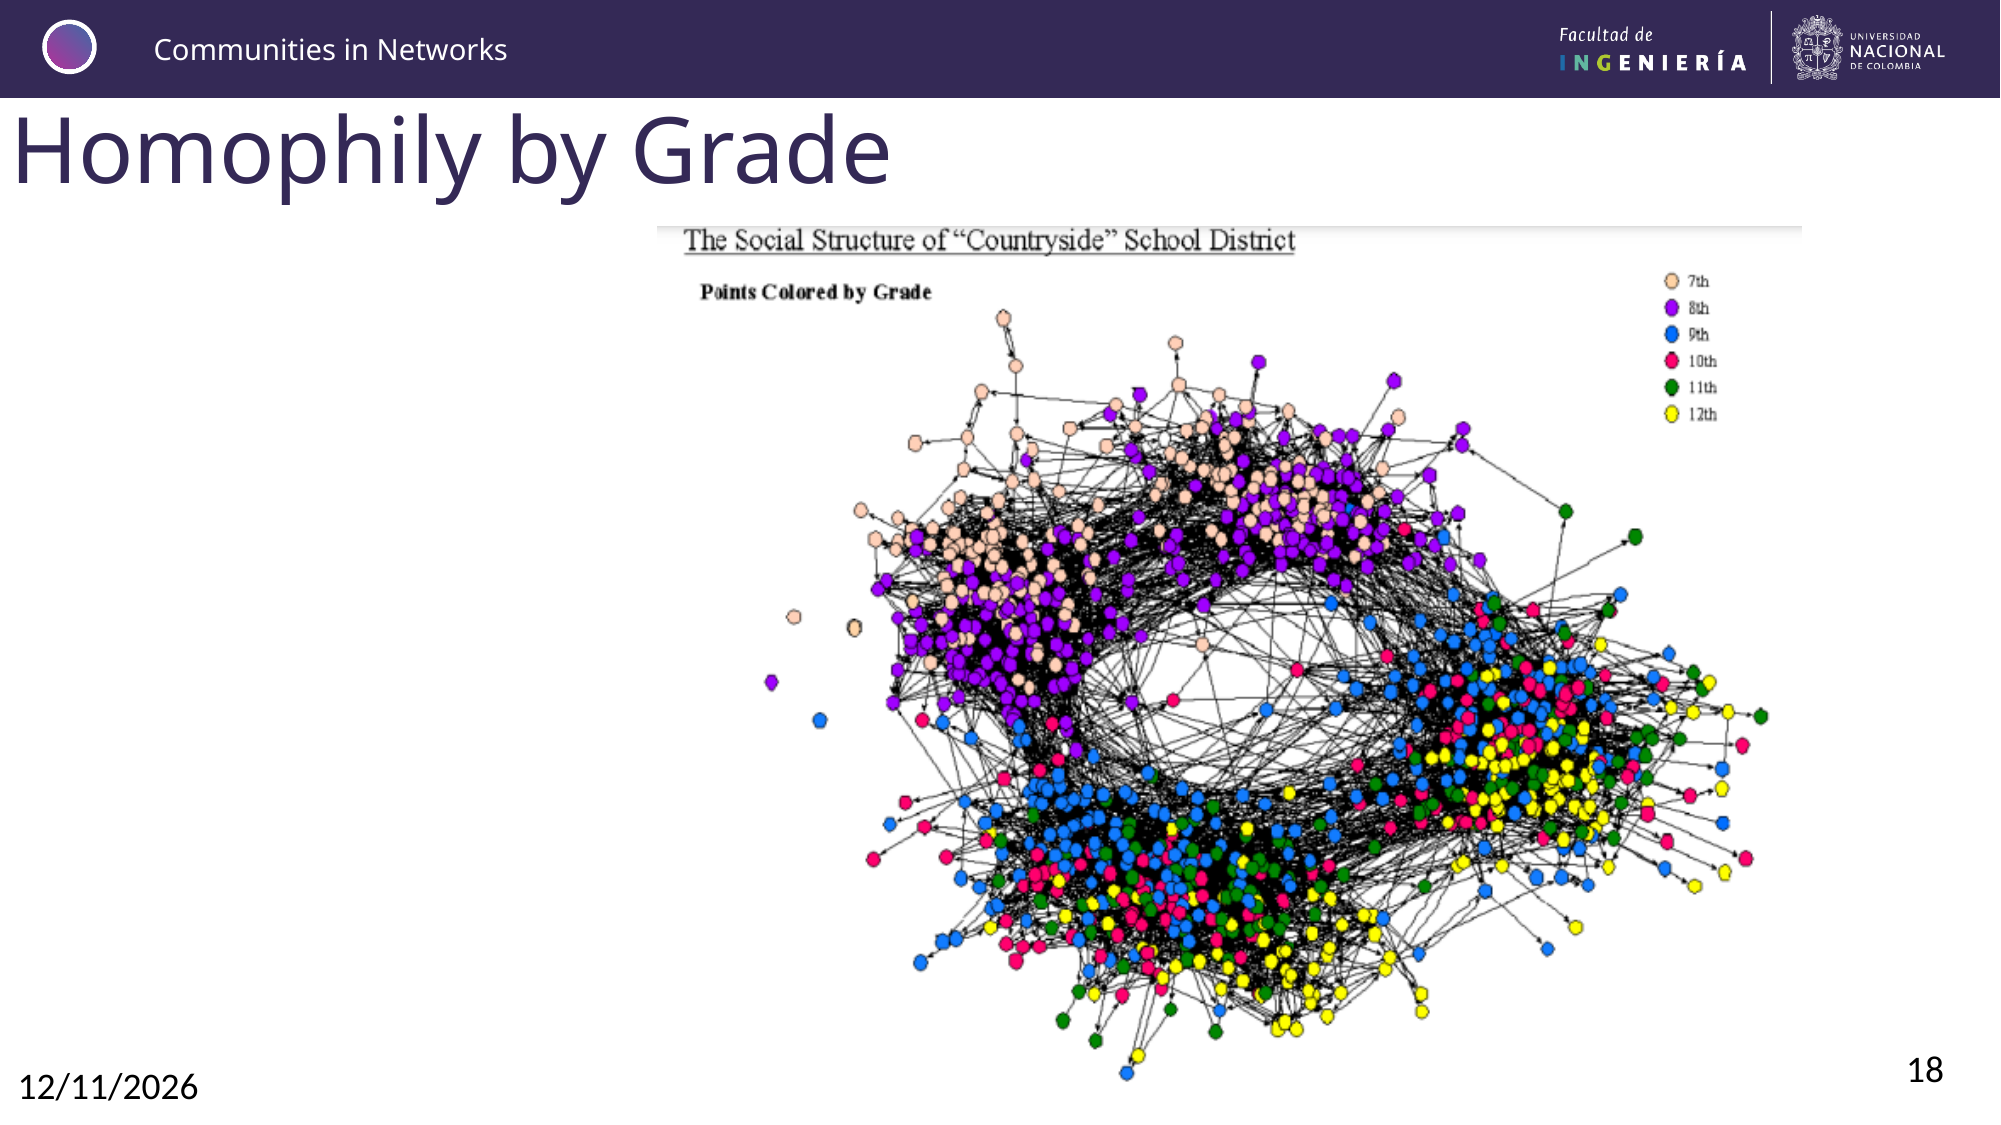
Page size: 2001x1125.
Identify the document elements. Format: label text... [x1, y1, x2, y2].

title Homophily by Grade [0, 97, 1114, 289]
picture [1559, 11, 1957, 84]
picture [657, 226, 1802, 1087]
